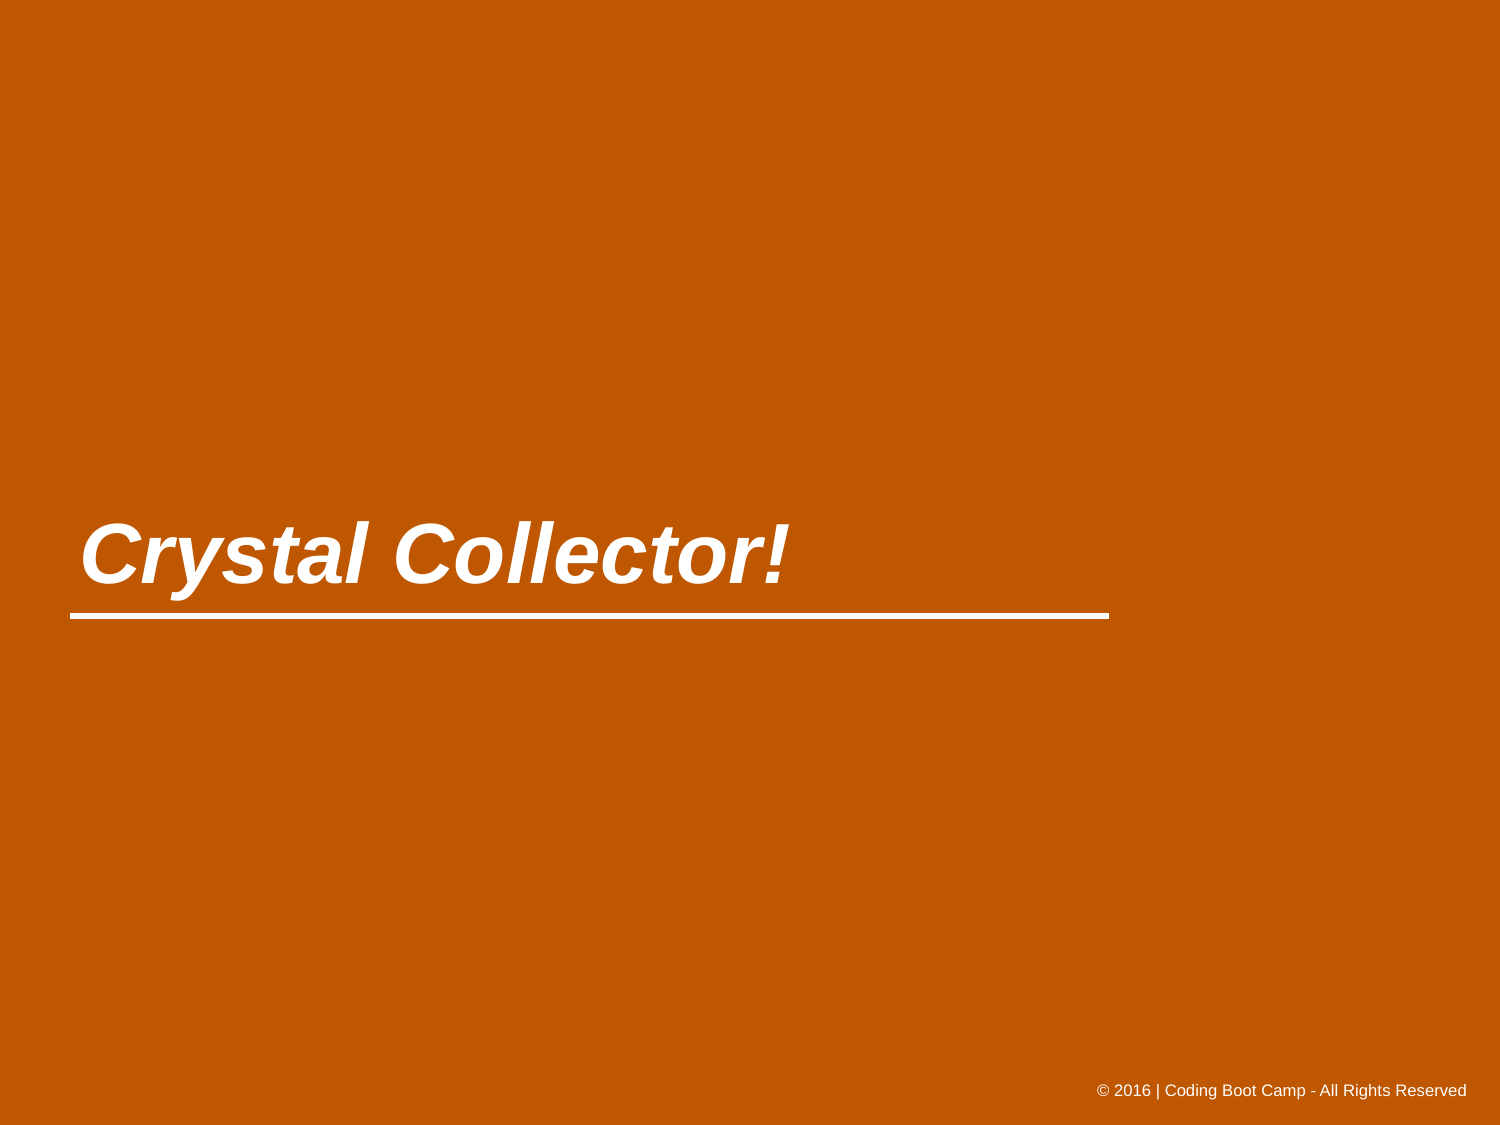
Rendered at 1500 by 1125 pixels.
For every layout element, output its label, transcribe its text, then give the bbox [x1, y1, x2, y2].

title Crystal Collector! [64, 484, 1415, 628]
